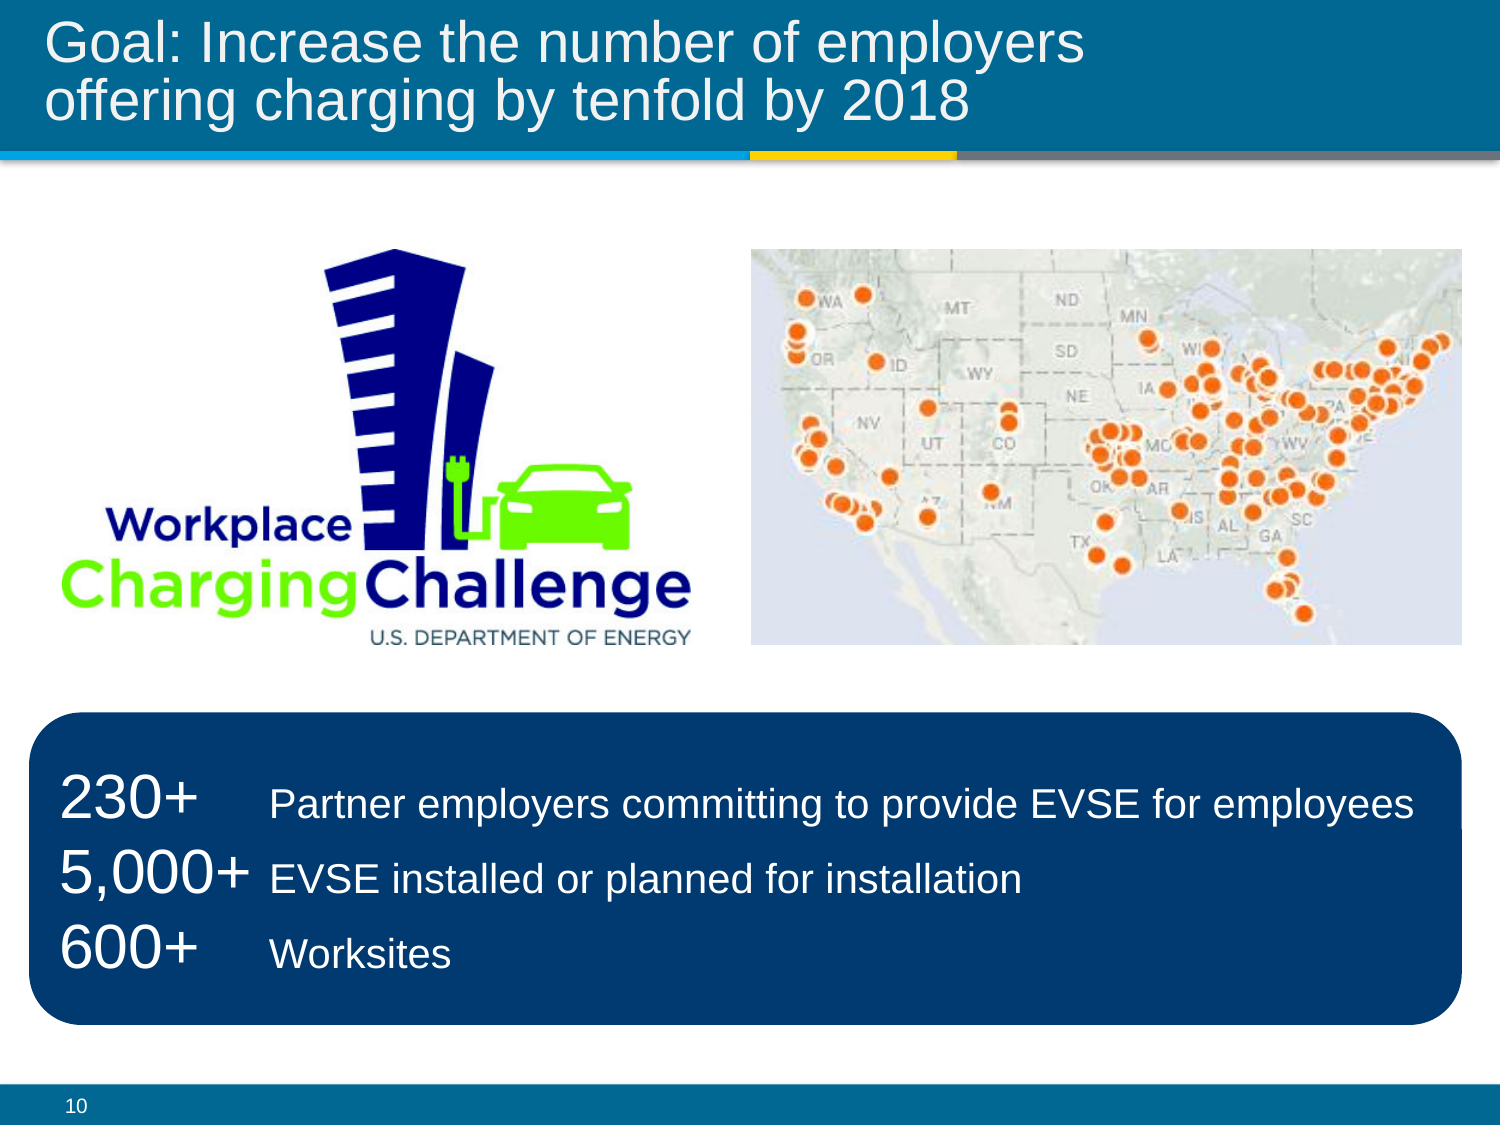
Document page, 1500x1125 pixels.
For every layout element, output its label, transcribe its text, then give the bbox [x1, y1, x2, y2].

title Goal: Increase the number of employers offering charging by tenfold by 2018 [28, 0, 1113, 149]
picture [62, 249, 691, 645]
text_box 230+ Partner employers committing to provide EVSE for employees 5,000+ EVSE installed or planned for installation 600+ Worksites [27, 710, 1464, 1028]
picture [750, 249, 1462, 645]
